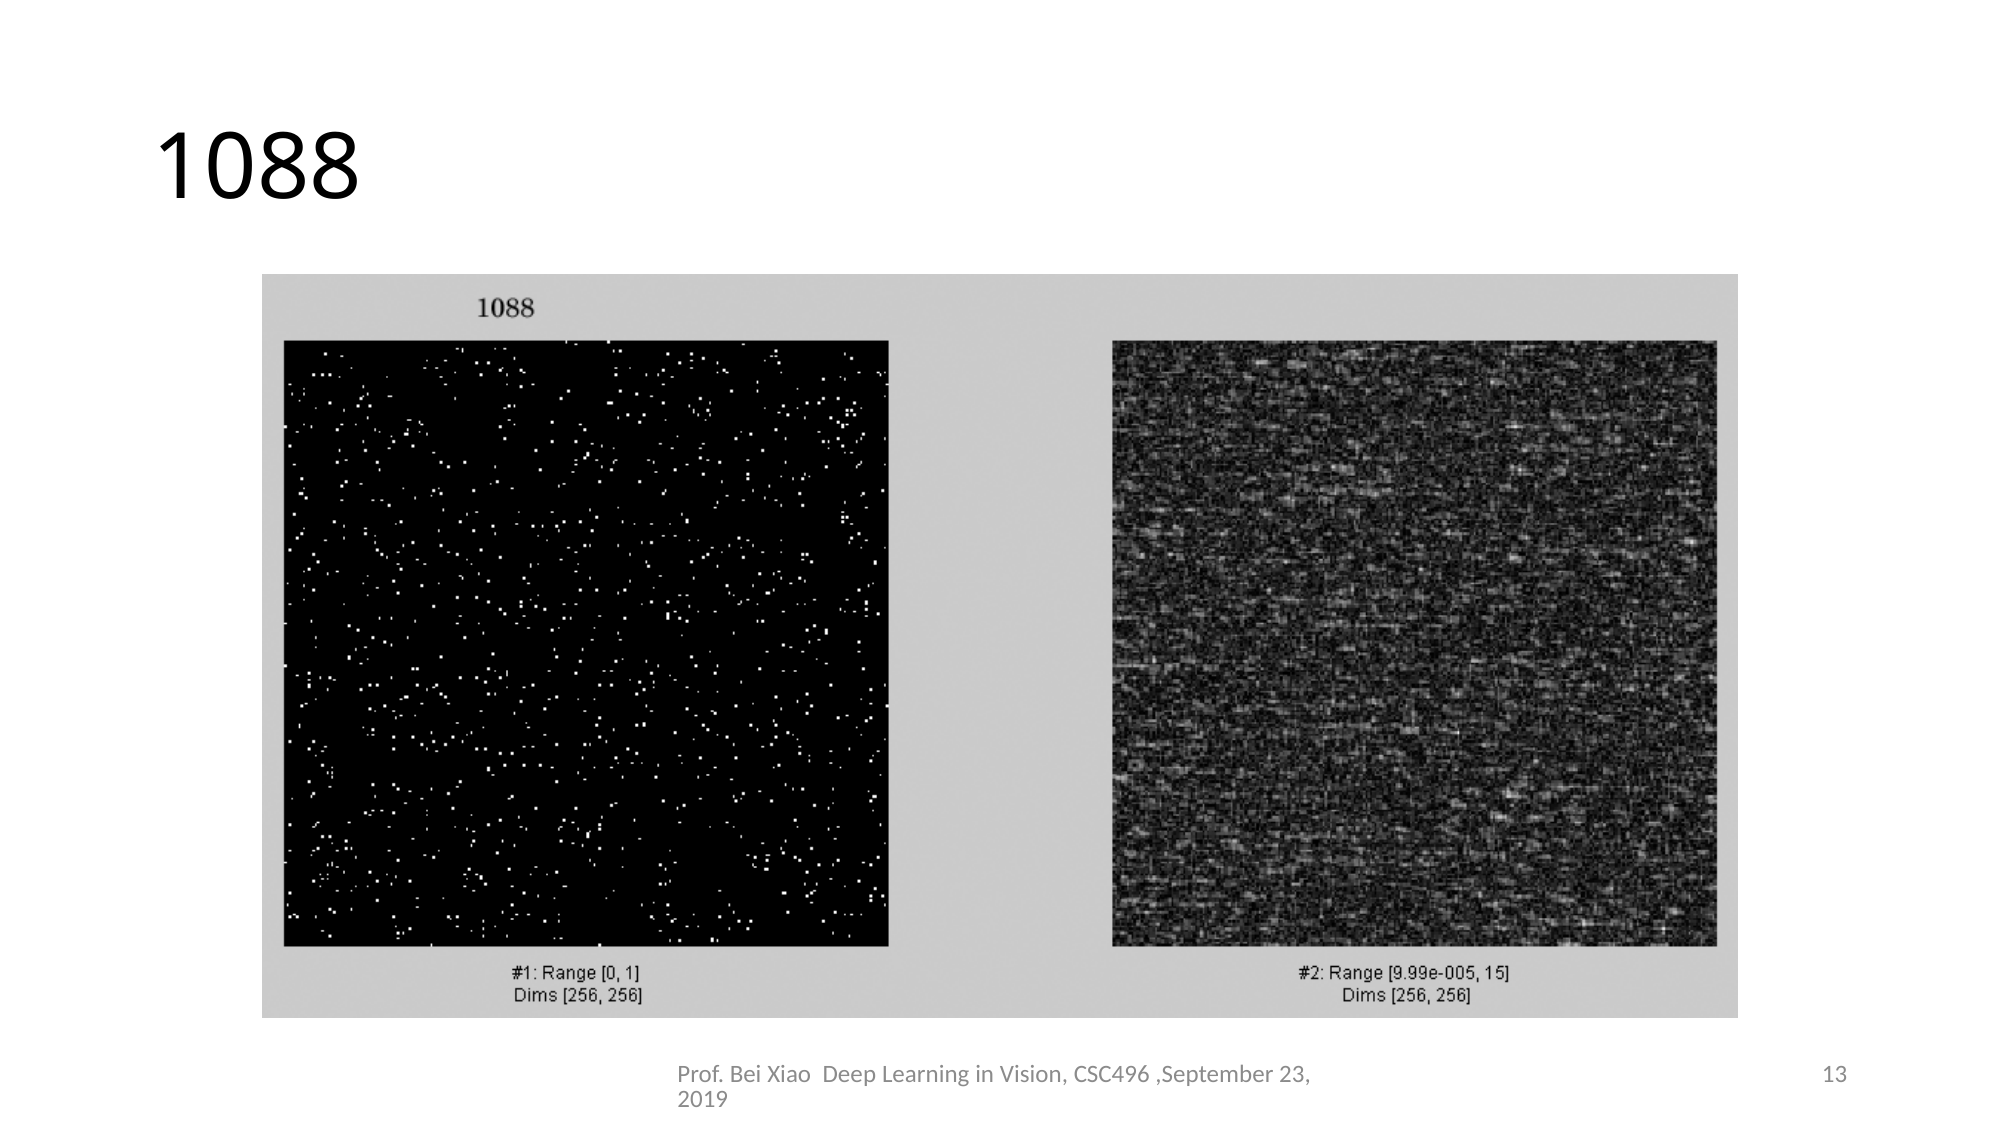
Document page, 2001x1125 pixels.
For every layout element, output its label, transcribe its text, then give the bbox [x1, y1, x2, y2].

footer Prof. Bei Xiao Deep Learning in Vision, CSC496 ,September 23, 2019 [662, 1042, 1338, 1103]
picture [262, 274, 1738, 1018]
slide_number 13 [1412, 1042, 1863, 1103]
title 1088 [137, 59, 1863, 278]
